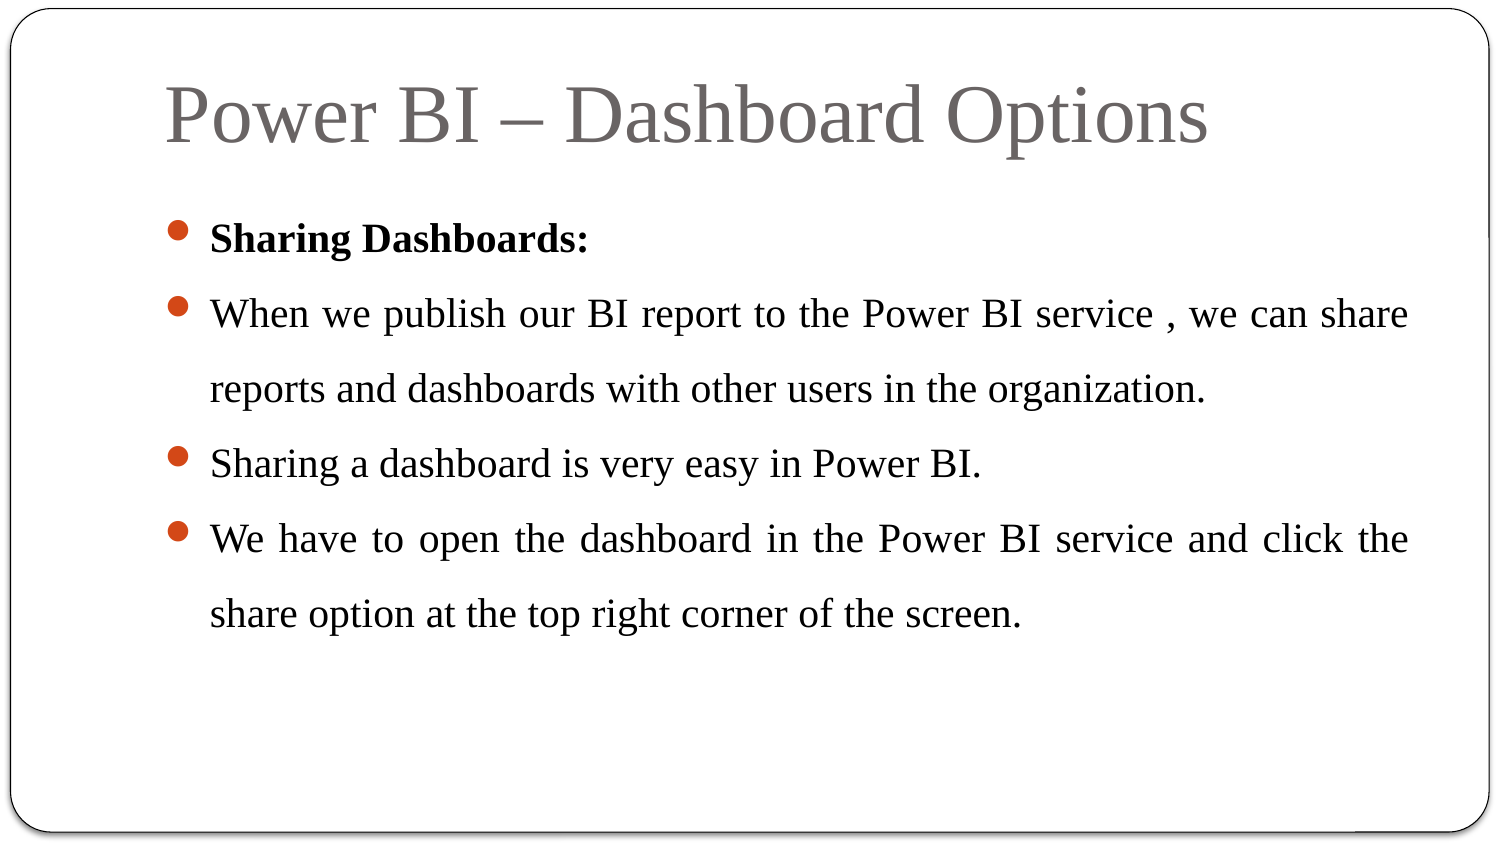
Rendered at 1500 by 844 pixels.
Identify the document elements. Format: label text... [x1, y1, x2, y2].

list Sharing Dashboards: When we publish our BI report to the Power BI service , we can share reports and dashboards with other users in the organization. Sharing a dashboard is very easy in Power BI. We have to open the dashboard in the Power BI service and click the share option at the top right corner of the screen. [150, 178, 1425, 741]
title Power BI – Dashboard Options [150, 33, 1425, 175]
